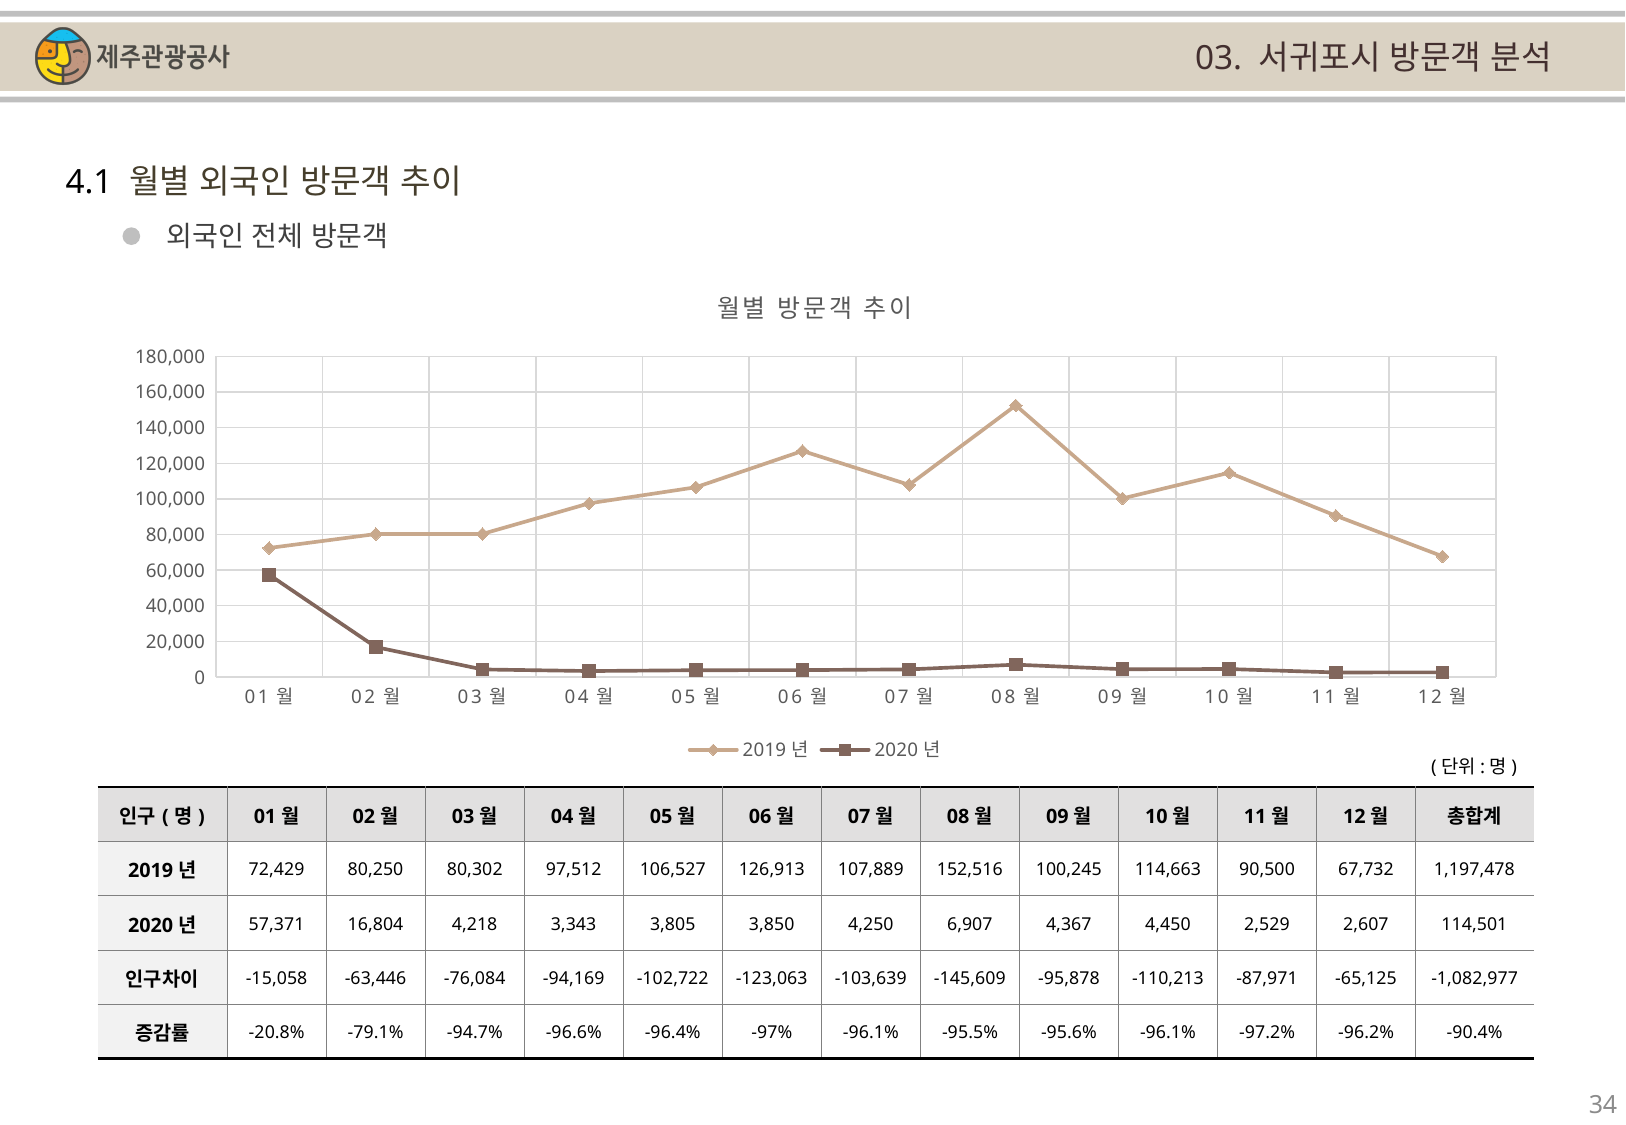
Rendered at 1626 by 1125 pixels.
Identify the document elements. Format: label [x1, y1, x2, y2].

table_cell [1119, 1005, 1217, 1057]
table_cell [98, 896, 227, 950]
table_cell [1317, 1005, 1415, 1057]
table_cell [525, 1005, 623, 1057]
table_cell [1218, 1005, 1316, 1057]
table_cell [1119, 951, 1217, 1004]
table_cell [921, 842, 1019, 895]
table_header [1416, 788, 1534, 841]
text_box [1416, 747, 1532, 786]
table_cell [1020, 896, 1118, 950]
table_cell [1020, 1005, 1118, 1057]
table_cell [1218, 951, 1316, 1004]
table_cell [525, 842, 623, 895]
table_cell [822, 1005, 920, 1057]
table_header [723, 788, 821, 841]
table_cell [1119, 896, 1217, 950]
table_cell [624, 1005, 722, 1057]
table_header [1119, 788, 1217, 841]
text_box [121, 226, 141, 246]
table_header [1317, 788, 1415, 841]
table_cell [723, 951, 821, 1004]
table_header [228, 788, 326, 841]
table_cell [98, 842, 227, 895]
table_cell [426, 842, 524, 895]
table_header [921, 788, 1019, 841]
table_cell [624, 842, 722, 895]
table_cell [1317, 842, 1415, 895]
table_cell [822, 896, 920, 950]
table_cell [228, 842, 326, 895]
table_header [1218, 788, 1316, 841]
table_cell [624, 896, 722, 950]
table_cell [228, 1005, 326, 1057]
table_cell [1416, 951, 1534, 1004]
table_cell [1416, 1005, 1534, 1057]
table_header [1020, 788, 1118, 841]
table_cell [921, 896, 1019, 950]
table_header [98, 788, 227, 841]
table_cell [228, 951, 326, 1004]
table_header [426, 788, 524, 841]
table_header [327, 788, 425, 841]
table_cell [822, 951, 920, 1004]
text_box [50, 152, 1144, 208]
table_cell [426, 896, 524, 950]
table_cell [723, 842, 821, 895]
table_cell [822, 842, 920, 895]
table_header [822, 788, 920, 841]
table_cell [98, 1005, 227, 1057]
table_cell [1416, 896, 1534, 950]
slide_number [1251, 1063, 1618, 1123]
table_cell [525, 951, 623, 1004]
table_cell [98, 951, 227, 1004]
table_cell [723, 1005, 821, 1057]
table_cell [525, 896, 623, 950]
chart [106, 262, 1525, 769]
table_header [624, 788, 722, 841]
table_cell [327, 951, 425, 1004]
text_box [151, 210, 404, 260]
table_cell [327, 896, 425, 950]
table_cell [1317, 951, 1415, 1004]
table_cell [1416, 842, 1534, 895]
table_cell [1317, 896, 1415, 950]
table_cell [228, 896, 326, 950]
table_cell [1218, 896, 1316, 950]
table_cell [723, 896, 821, 950]
text_box [1042, 28, 1595, 84]
picture [31, 26, 232, 87]
table_cell [426, 1005, 524, 1057]
table_cell [624, 951, 722, 1004]
table_cell [1020, 842, 1118, 895]
table_cell [327, 1005, 425, 1057]
table_cell [921, 951, 1019, 1004]
table_cell [1218, 842, 1316, 895]
table_cell [1020, 951, 1118, 1004]
table_cell [426, 951, 524, 1004]
table_cell [921, 1005, 1019, 1057]
table_cell [327, 842, 425, 895]
table_header [525, 788, 623, 841]
table_cell [1119, 842, 1217, 895]
